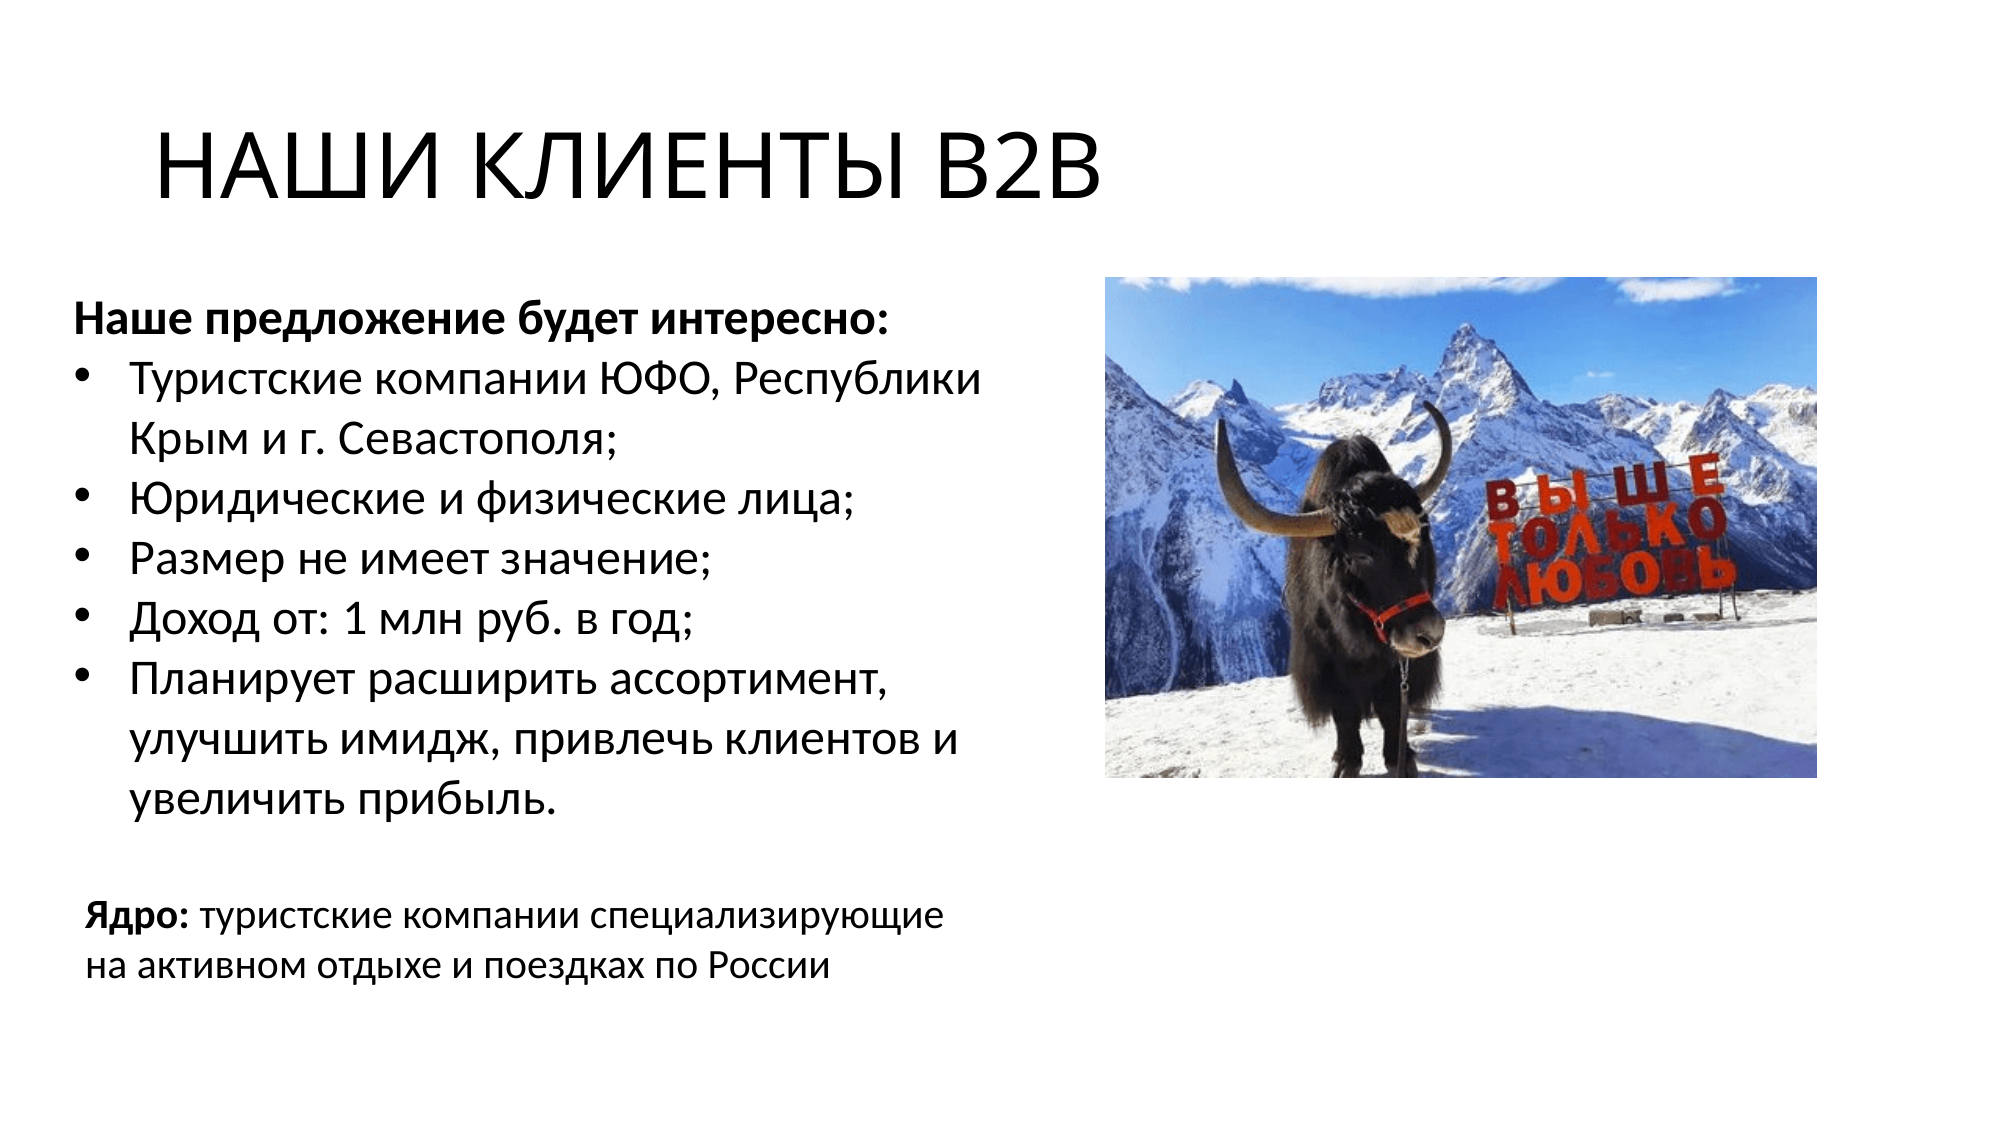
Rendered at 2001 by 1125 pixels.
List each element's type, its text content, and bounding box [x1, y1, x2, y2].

title НАШИ КЛИЕНТЫ В2В [137, 59, 1863, 278]
text_box Наше предложение будет интересно: Туристские компании ЮФО, Республики Крым и г. Севастополя; Юридические и физические лица; Размер не имеет значение; Доход от: 1 млн руб. в год; Планирует расширить ассортимент, улучшить имидж, привлечь клиентов и увеличить прибыль. [58, 277, 1059, 832]
text_box Ядро: туристские компании специализирующие на активном отдыхе и поездках по России [70, 879, 1071, 995]
picture [1105, 277, 1817, 778]
